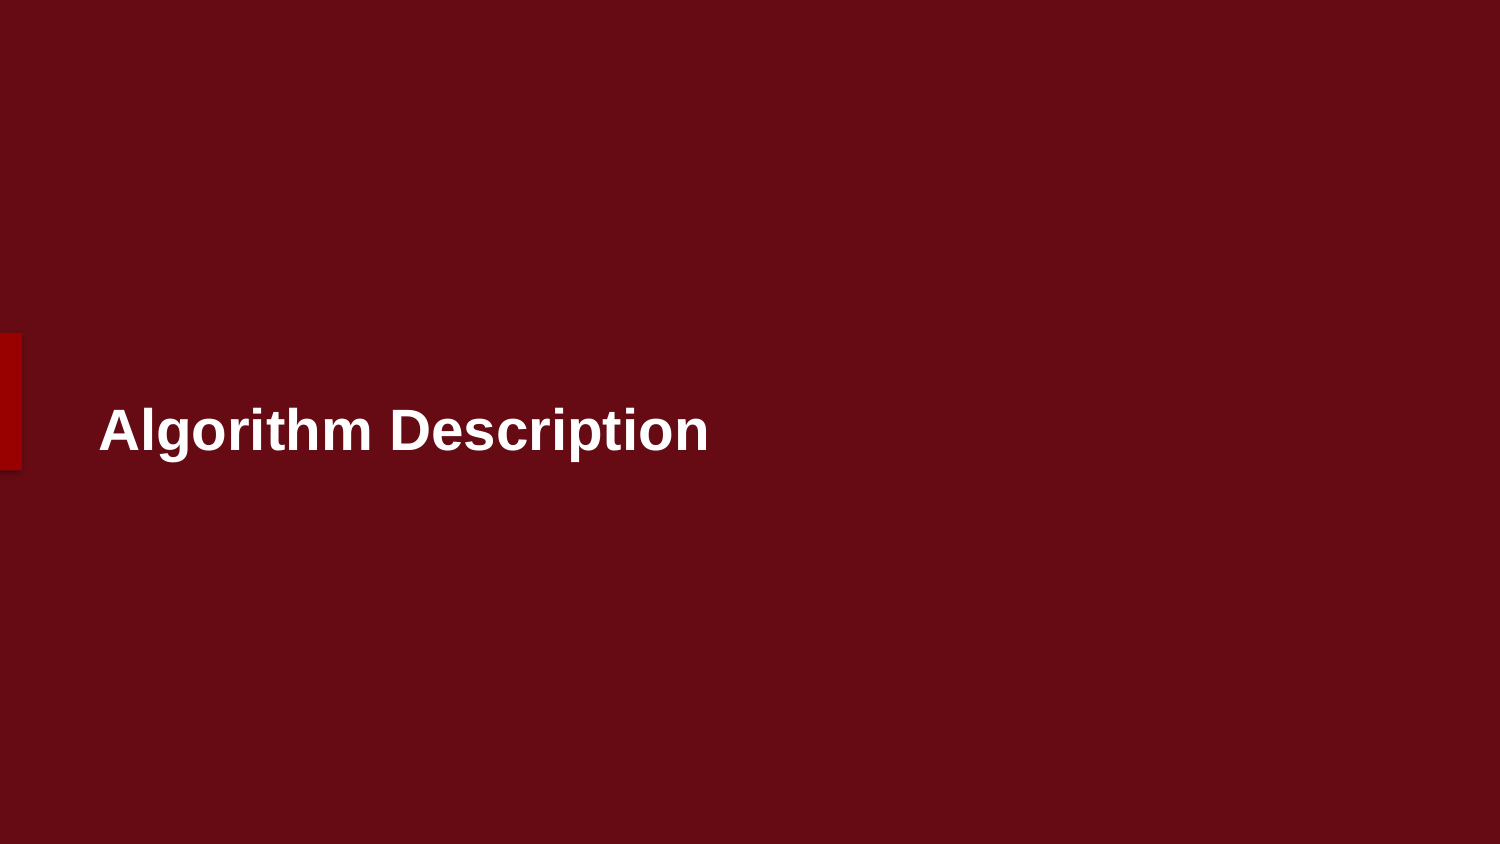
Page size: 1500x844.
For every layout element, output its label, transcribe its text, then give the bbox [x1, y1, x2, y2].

title Algorithm Description [83, 373, 1199, 481]
